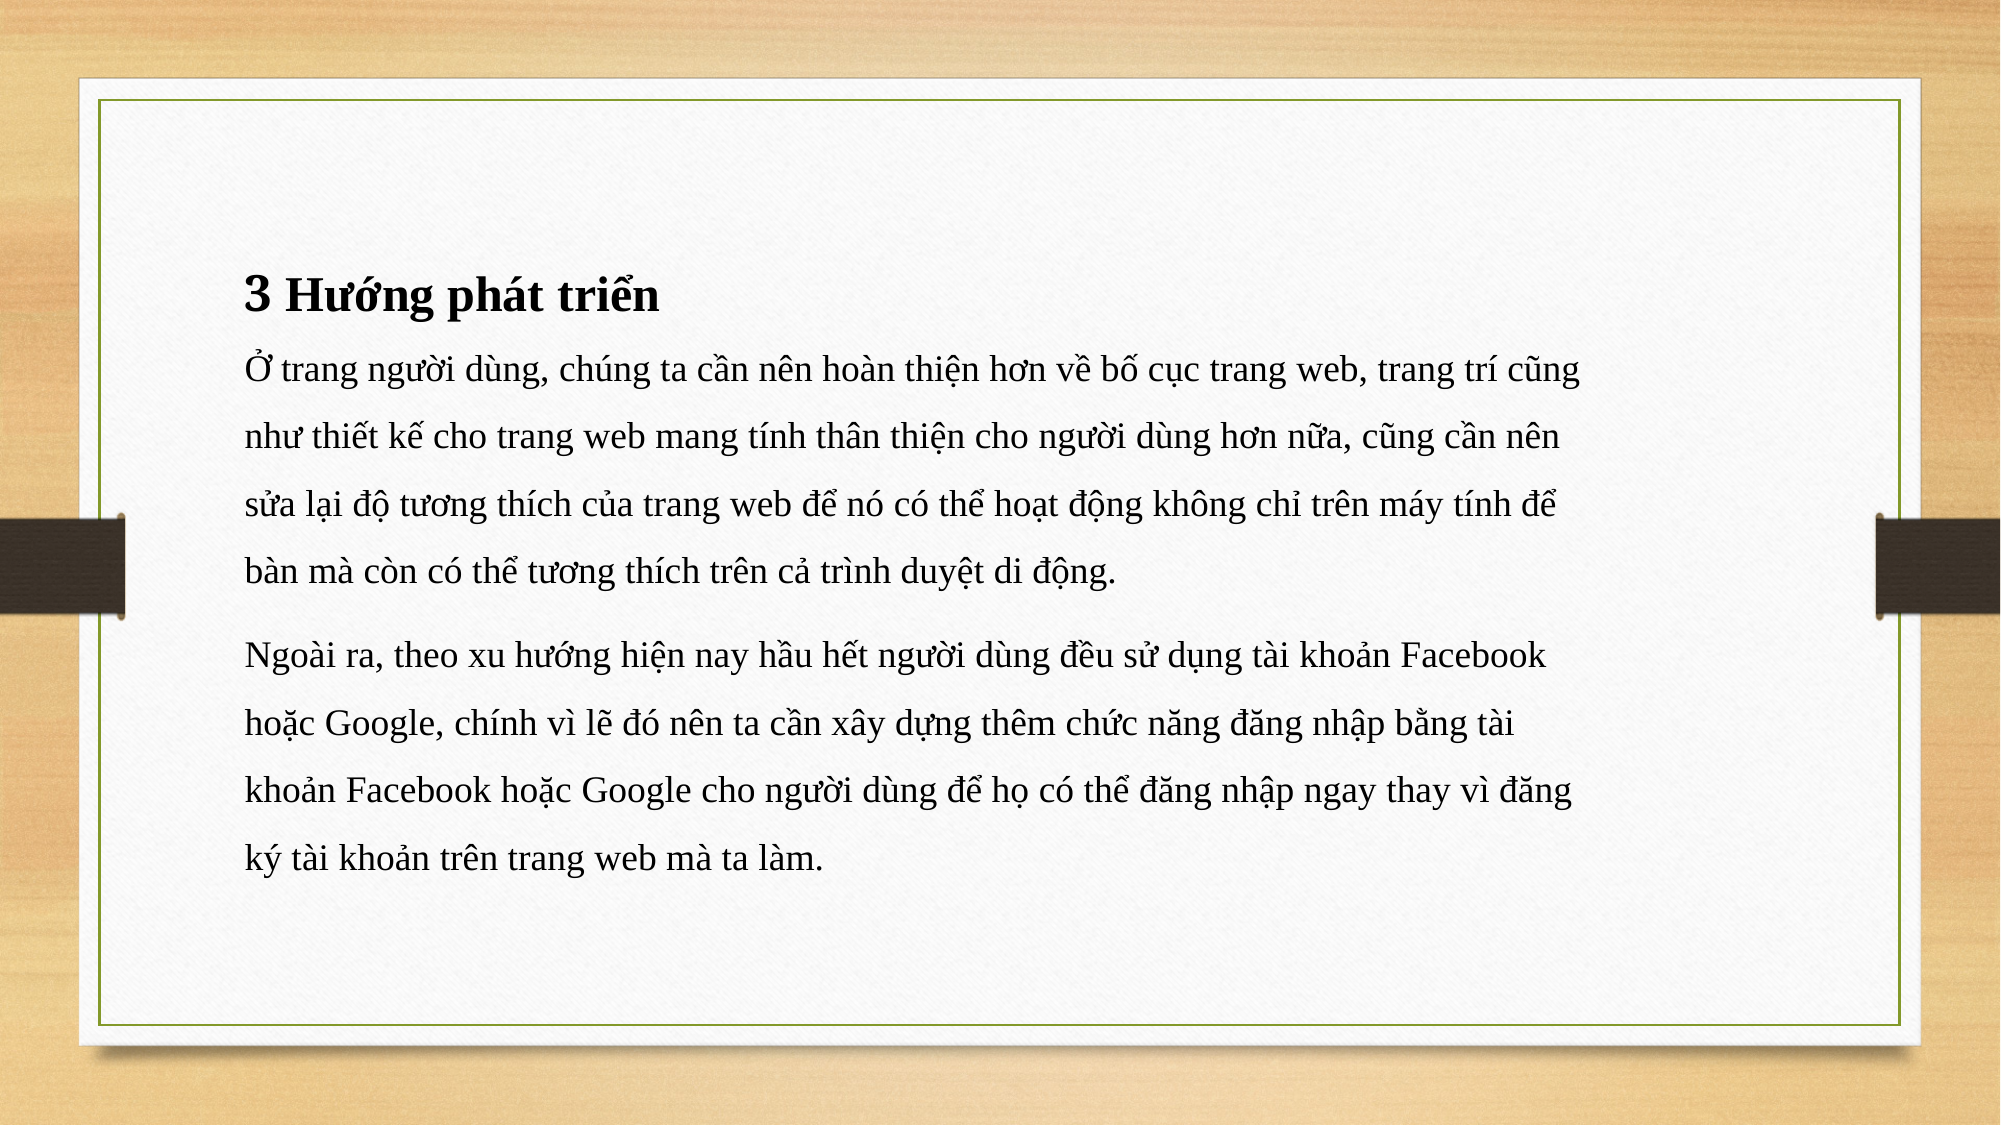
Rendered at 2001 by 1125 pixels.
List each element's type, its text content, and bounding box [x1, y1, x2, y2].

text_box 3 Hướng phát triển Ở trang người dùng, chúng ta cần nên hoàn thiện hơn về bố cục trang web, trang trí cũng như thiết kế cho trang web mang tính thân thiện cho người dùng hơn nữa, cũng cần nên sửa lại độ tương thích của trang web để nó có thể hoạt động không chỉ trên máy tính để bàn mà còn có thể tương thích trên cả trình duyệt di động. Ngoài ra, theo xu hướng hiện nay hầu hết người dùng đều sử dụng tài khoản Facebook hoặc Google, chính vì lẽ đó nên ta cần xây dựng thêm chức năng đăng nhập bằng tài khoản Facebook hoặc Google cho người dùng để họ có thể đăng nhập ngay thay vì đăng ký tài khoản trên trang web mà ta làm. [229, 223, 1616, 947]
picture [0, 0, 2001, 1125]
